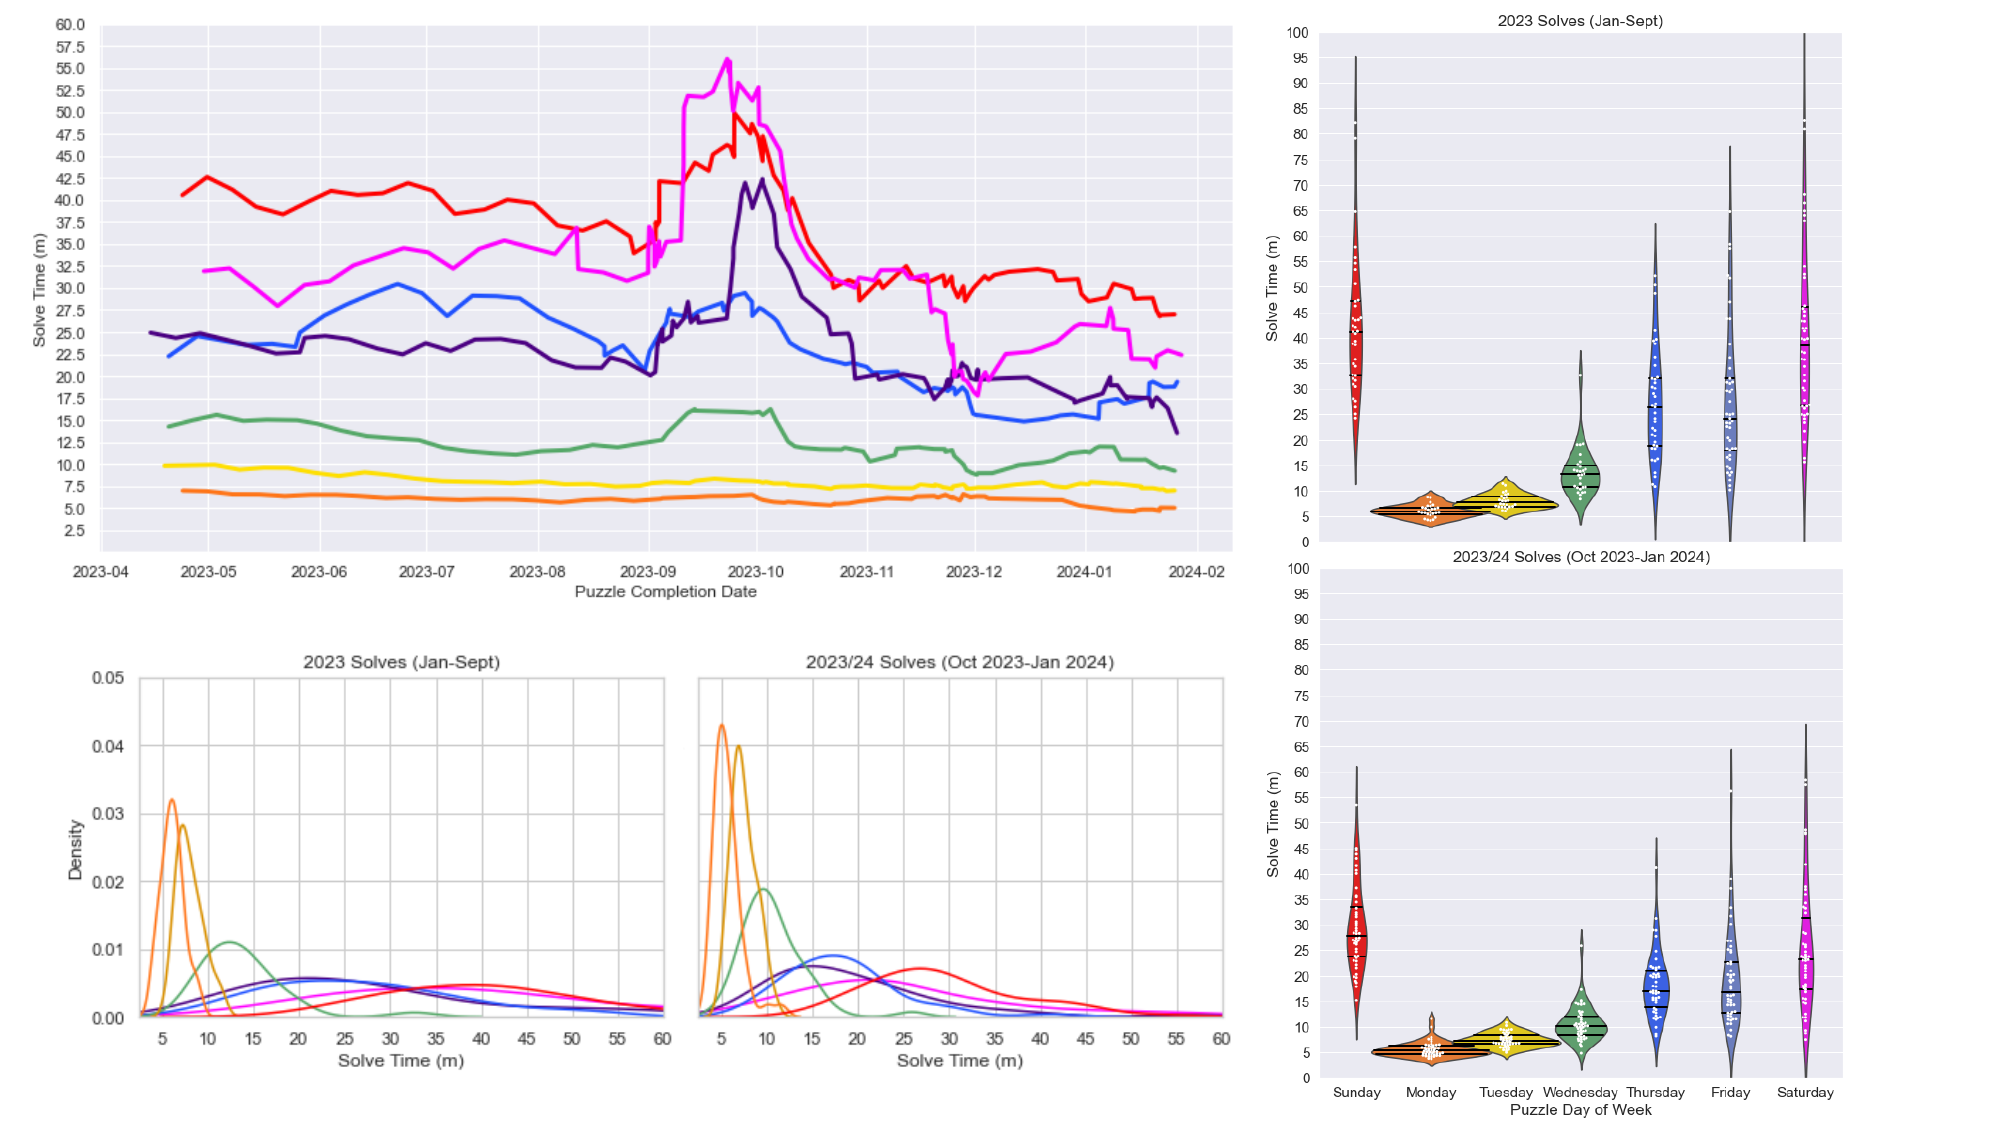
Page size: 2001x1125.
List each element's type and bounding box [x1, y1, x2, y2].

picture [1260, 8, 1849, 1124]
picture [25, 9, 1243, 610]
picture [58, 645, 1243, 1081]
